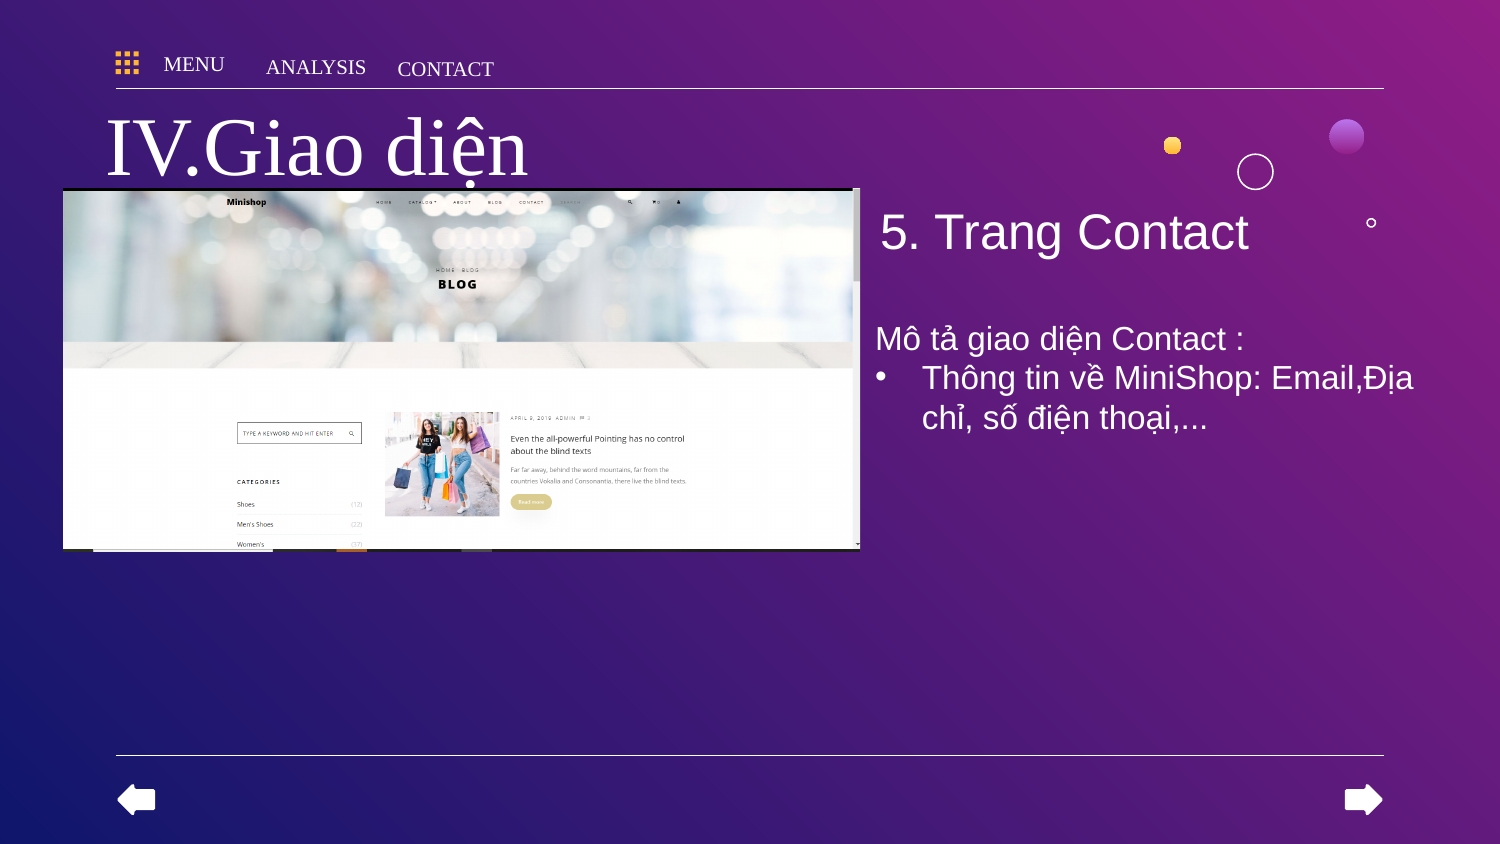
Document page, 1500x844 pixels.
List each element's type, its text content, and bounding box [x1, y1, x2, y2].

text_box 5. Trang Contact [865, 192, 1316, 268]
text_box ANALYSIS [260, 51, 372, 81]
text_box [109, 45, 145, 81]
text_box [117, 784, 156, 816]
text_box [1163, 136, 1182, 155]
text_box [1329, 119, 1365, 155]
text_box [115, 50, 139, 75]
text_box Mô tả giao diện Contact : Thông tin về MiniShop: Email,Địa chỉ, số điện thoại,... [865, 309, 1480, 444]
text_box CONTACT [395, 55, 497, 81]
text_box MENU [151, 45, 237, 81]
picture [57, 188, 861, 552]
title IV.Giao diện [90, 77, 1356, 177]
text_box [1344, 784, 1383, 816]
